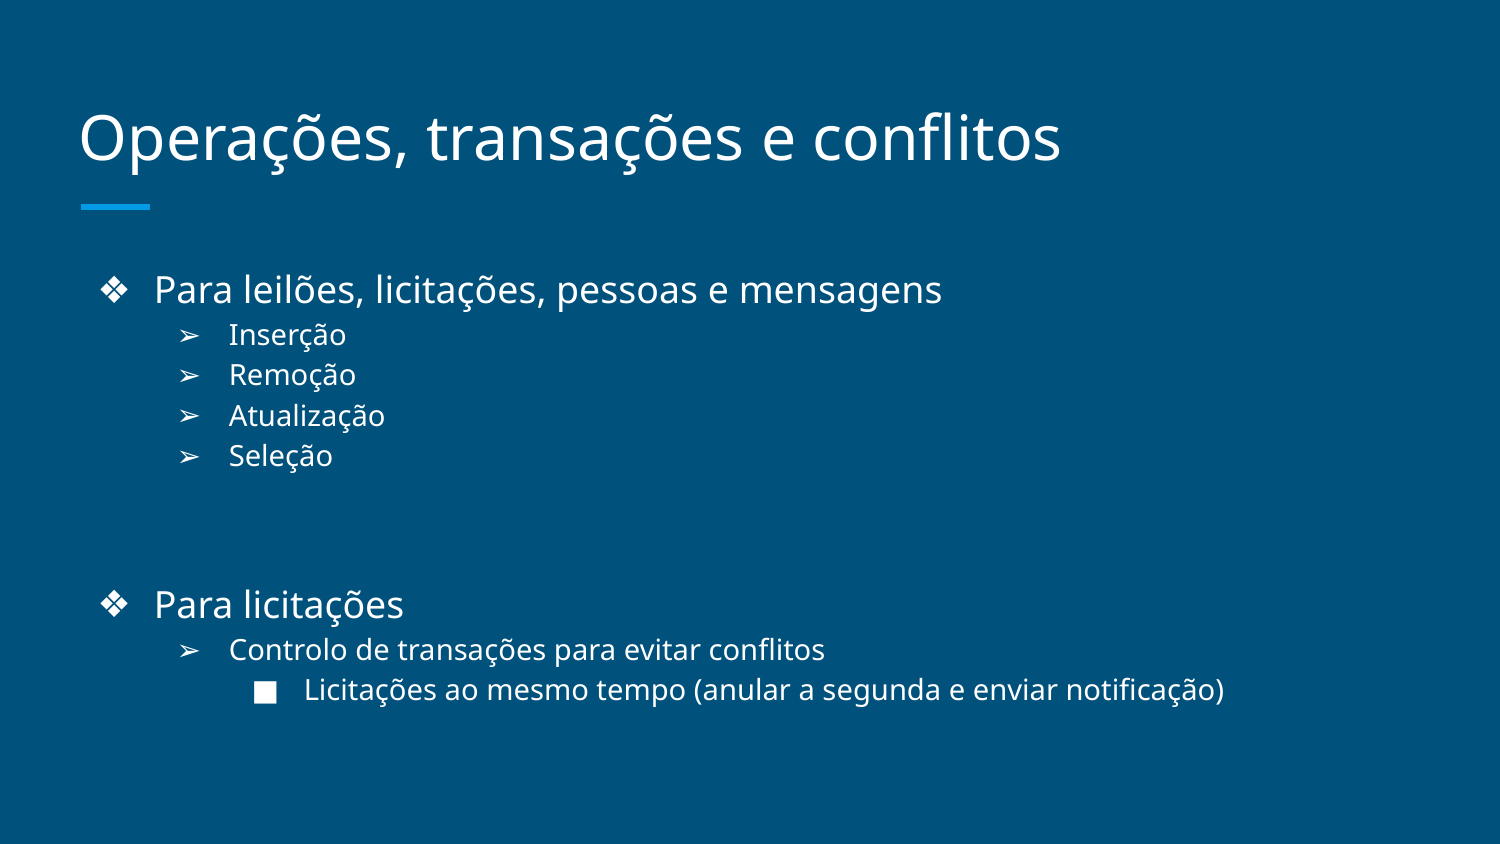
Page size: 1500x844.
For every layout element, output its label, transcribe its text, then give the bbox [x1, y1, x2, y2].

title Operações, transações e conflitos [63, 75, 1437, 188]
list Para leilões, licitações, pessoas e mensagens Inserção Remoção Atualização Seleção Para licitações Controlo de transações para evitar conflitos Licitações ao mesmo tempo (anular a segunda e enviar notificação) [63, 244, 1437, 750]
